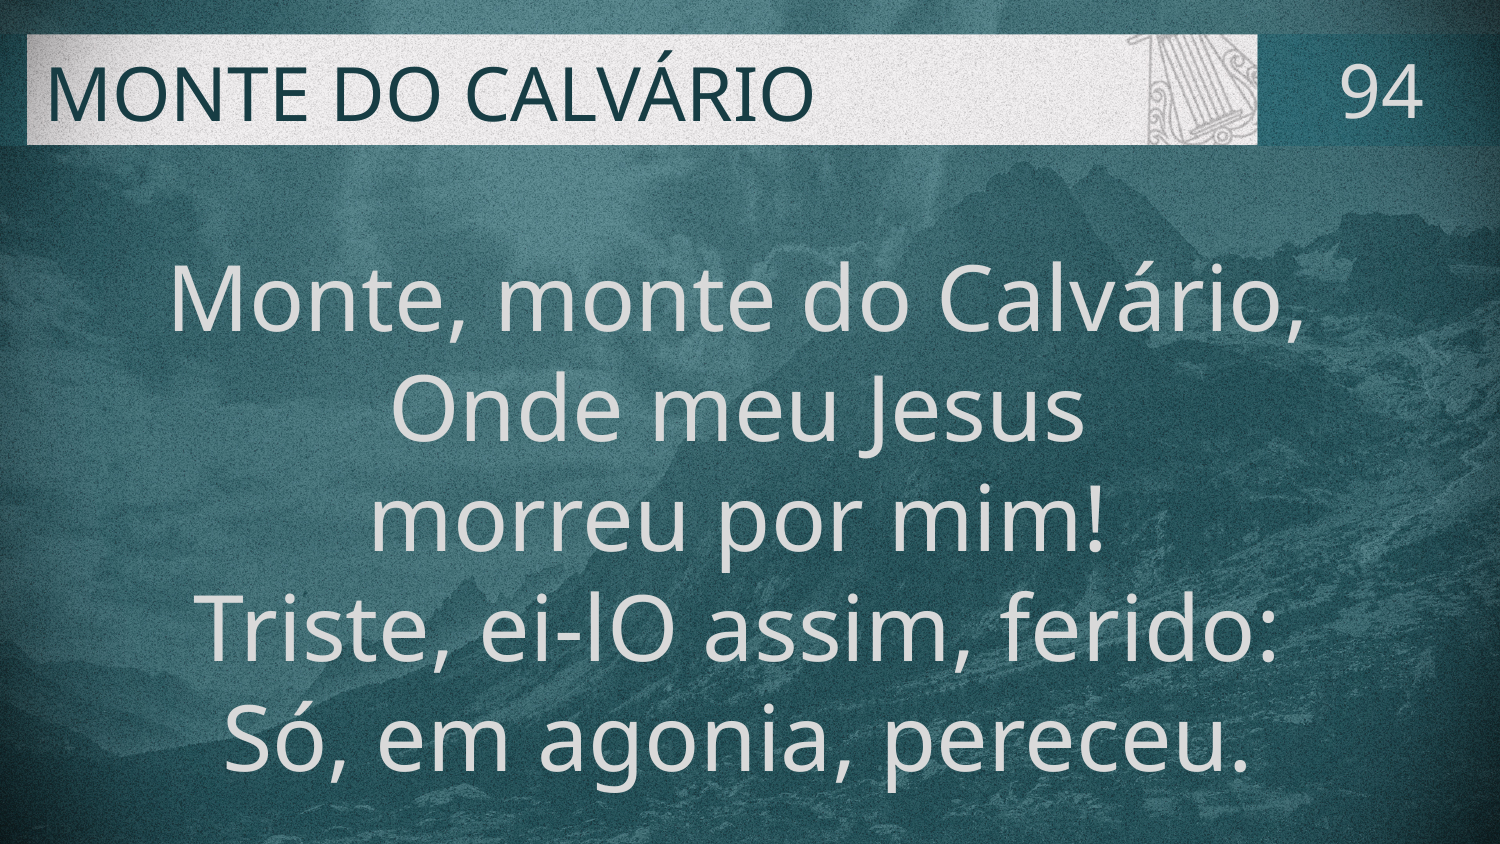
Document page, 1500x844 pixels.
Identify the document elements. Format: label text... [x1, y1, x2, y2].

list 94 [1281, 36, 1483, 143]
title MONTE DO CALVÁRIO [29, 33, 1258, 151]
picture [0, 0, 1500, 185]
list Monte, monte do Calvário, Onde meu Jesus morreu por mim! Triste, ei-lO assim, ferido: Só, em agonia, pereceu. [0, 185, 1500, 844]
